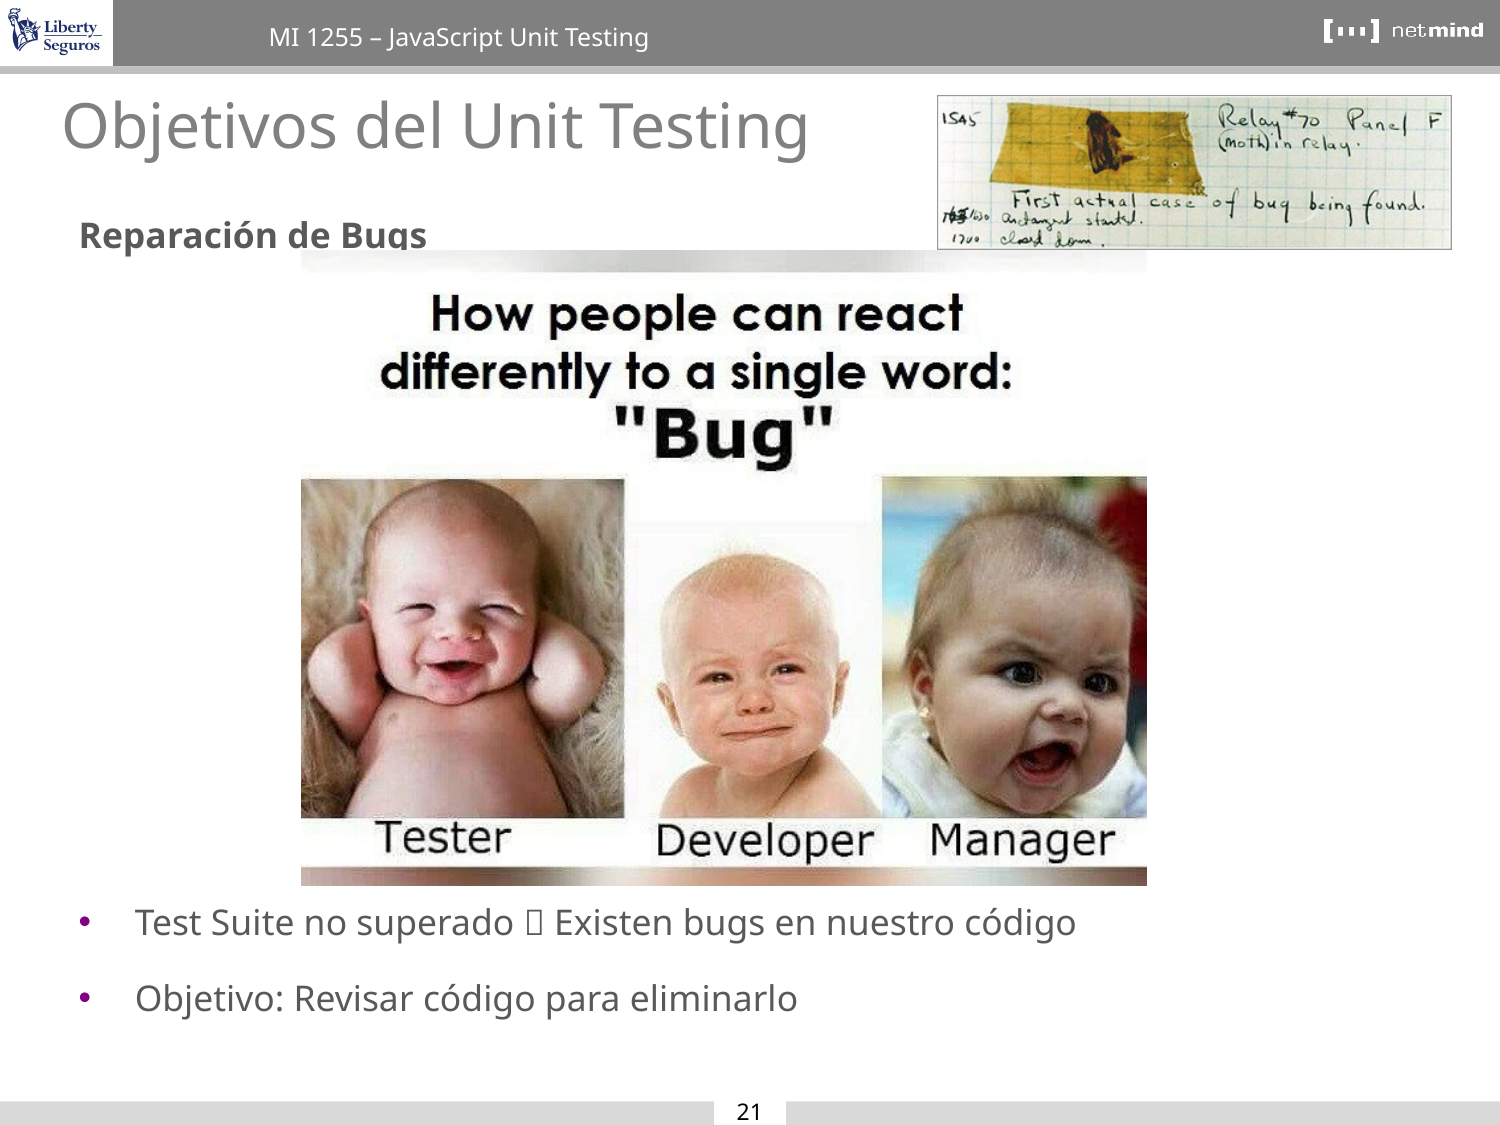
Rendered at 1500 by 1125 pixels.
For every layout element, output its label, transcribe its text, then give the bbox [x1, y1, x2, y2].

picture [0, 0, 113, 66]
picture [1324, 19, 1483, 43]
text_box Reparación de Bugs Test Suite no superado  Existen bugs en nuestro código Objetivo: Revisar código para eliminarlo [63, 184, 1435, 1053]
list Objetivos del Unit Testing [46, 78, 1477, 232]
slide_number 21 [714, 1101, 786, 1125]
picture [300, 95, 1453, 886]
